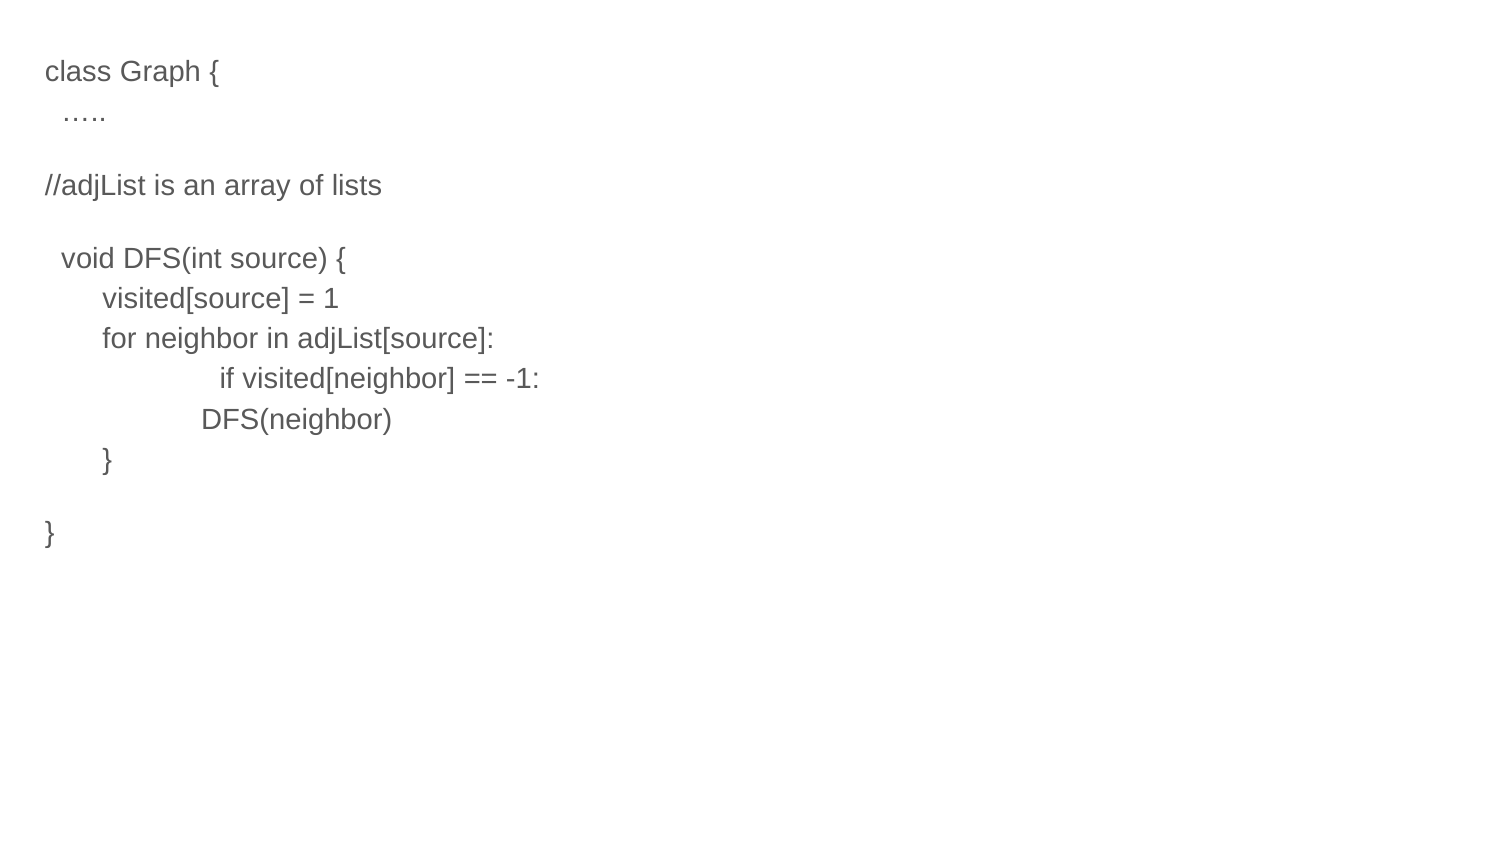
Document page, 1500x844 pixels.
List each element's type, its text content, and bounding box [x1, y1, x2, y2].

list class Graph { ….. //adjList is an array of lists void DFS(int source) { visited[source] = 1 for neighbor in adjList[source]: if visited[neighbor] == -1: DFS(neighbor) } } [29, 32, 1428, 679]
